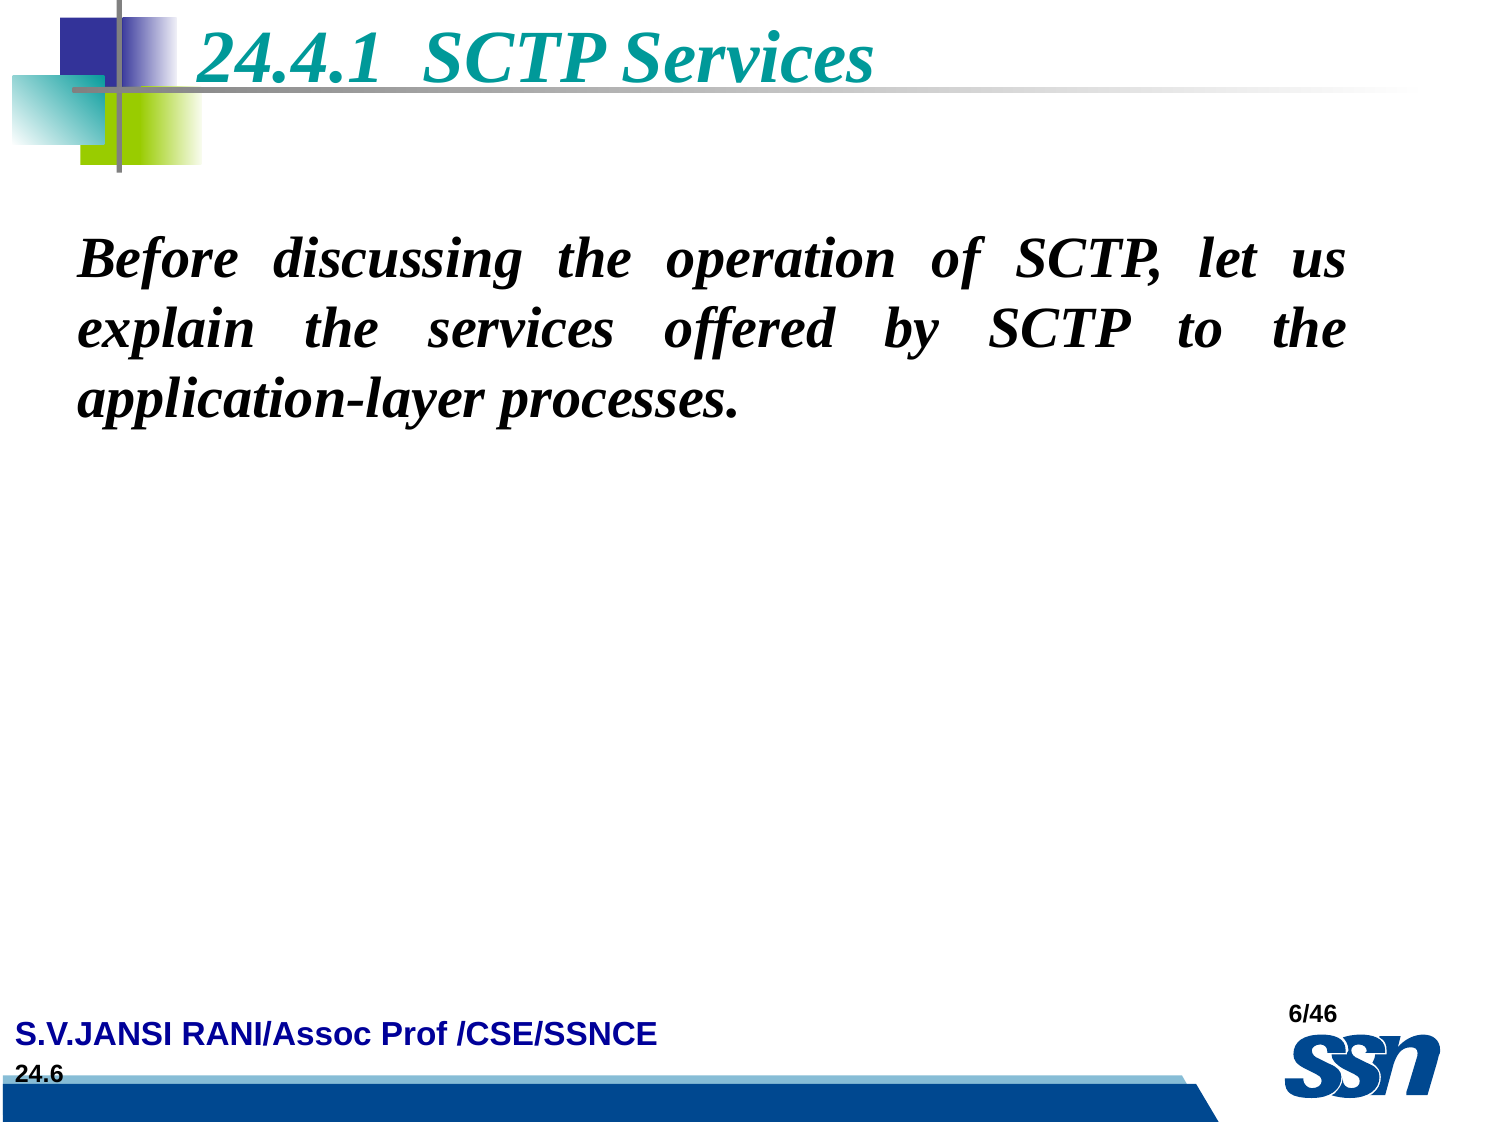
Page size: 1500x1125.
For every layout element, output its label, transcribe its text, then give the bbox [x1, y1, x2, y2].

text_box [141, 93, 202, 165]
text_box [116, 93, 122, 173]
text_box [72, 87, 183, 93]
text_box [60, 17, 116, 86]
text_box [122, 17, 177, 86]
text_box [892, 87, 1423, 93]
text_box [116, 0, 122, 87]
slide_number 24.6 [0, 1050, 313, 1125]
text_box 24.4.1 SCTP Services [183, 0, 892, 105]
text_box [12, 75, 105, 145]
text_box Before discussing the operation of SCTP, let us explain the services offered by SCTP to the application-layer processes. [62, 212, 1363, 437]
text_box [122, 93, 141, 165]
text_box [80, 93, 116, 165]
